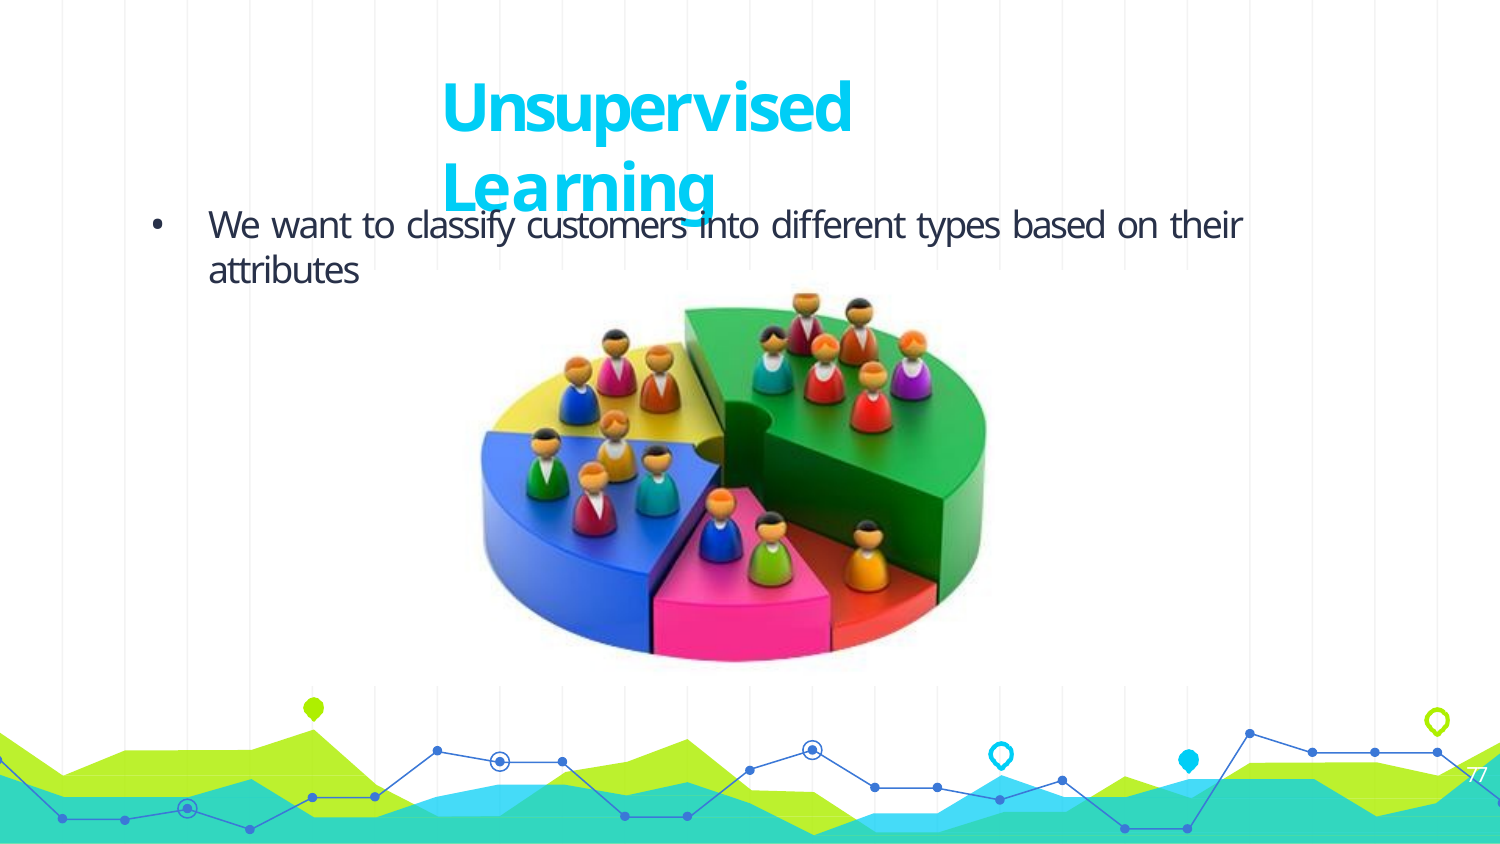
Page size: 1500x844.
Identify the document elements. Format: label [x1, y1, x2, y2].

text_box [0, 0, 1500, 844]
